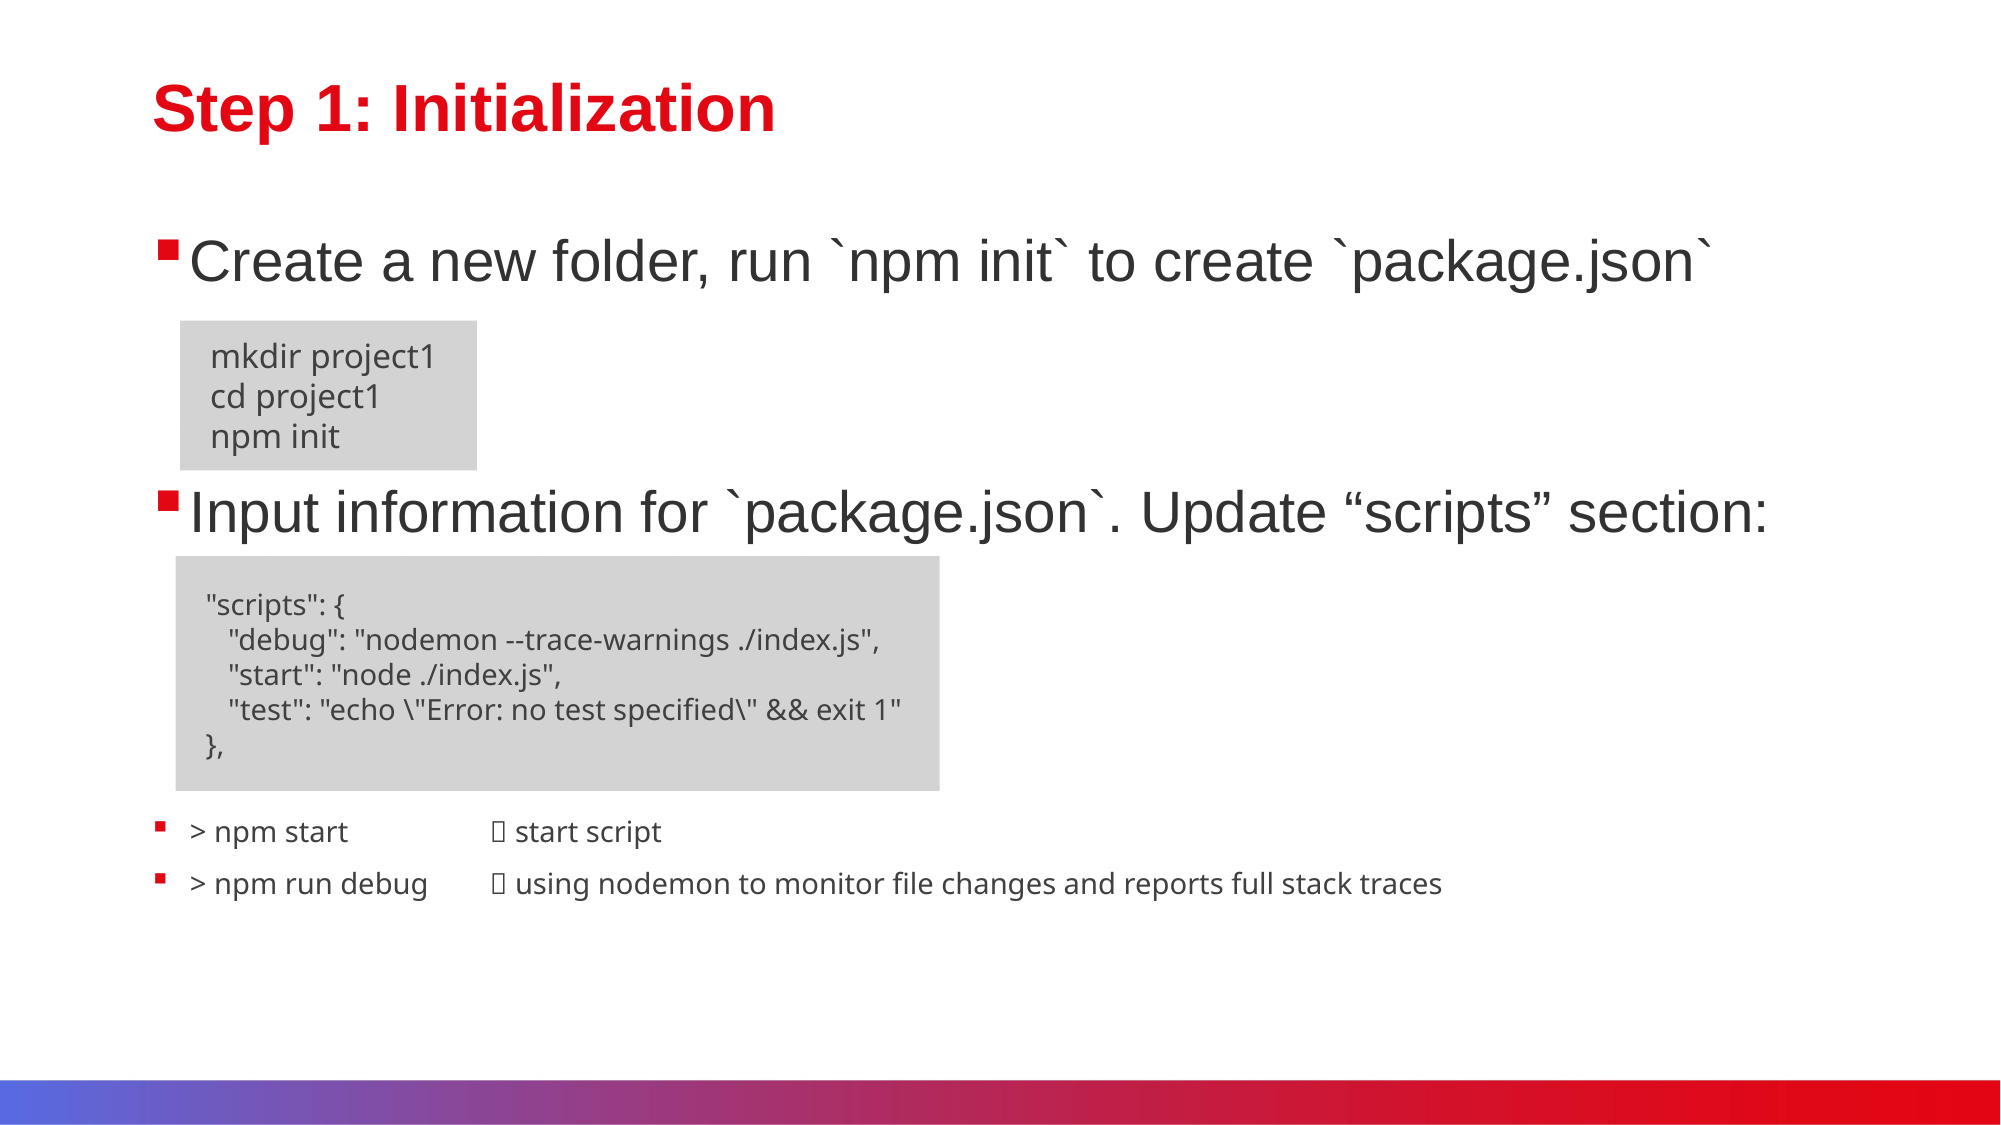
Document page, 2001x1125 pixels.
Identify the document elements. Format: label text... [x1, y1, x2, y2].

list Create a new folder, run `npm init` to create `package.json` Input information for `package.json`. Update “scripts” section: > npm start  start script > npm run debug  using nodemon to monitor file changes and reports full stack traces [137, 223, 1863, 992]
text_box "scripts": { "debug": "nodemon --trace-warnings ./index.js", "start": "node ./index.js", "test": "echo \"Error: no test specified\" && exit 1" }, [175, 556, 940, 791]
title Step 1: Initialization [137, 66, 1863, 155]
text_box mkdir project1 cd project1 npm init [180, 320, 477, 471]
picture [0, 0, 2001, 1125]
